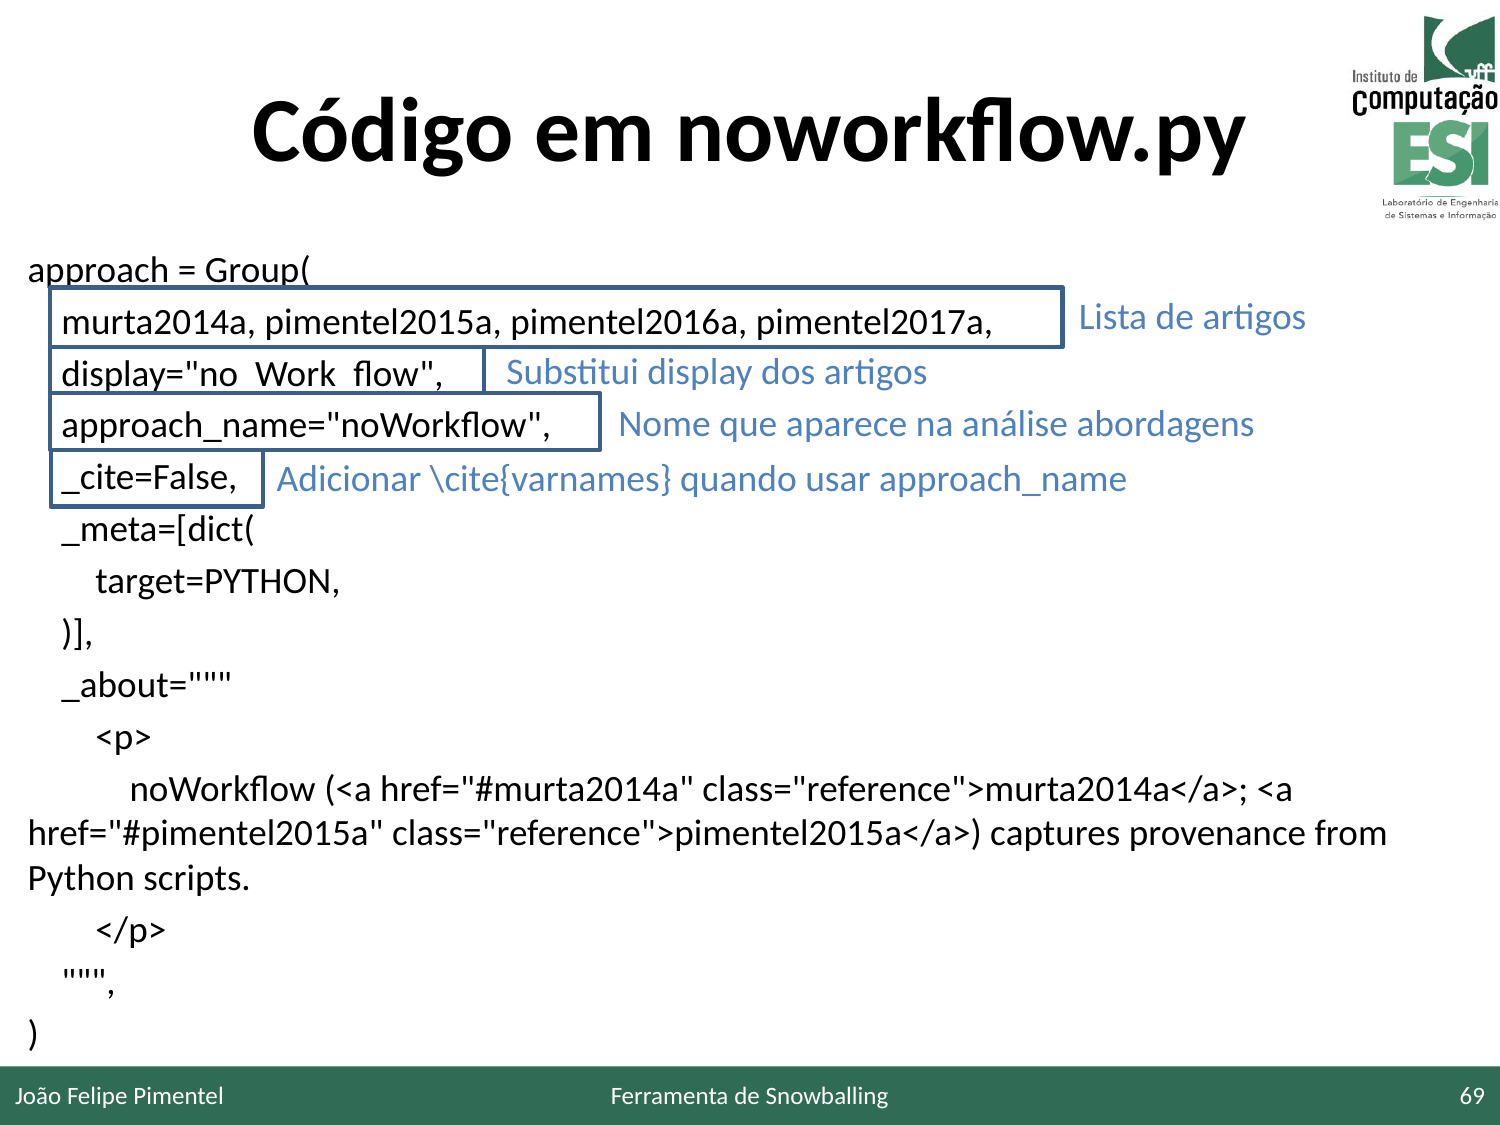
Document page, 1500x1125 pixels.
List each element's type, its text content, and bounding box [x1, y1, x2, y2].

text_box [48, 285, 1065, 349]
list approach = Group( murta2014a, pimentel2015a, pimentel2016a, pimentel2017a, display="no Work flow", approach_name="noWorkflow", _cite=False, _meta=[dict( target=PYTHON, )], _about=""" <p> noWorkflow (<a href="#murta2014a" class="reference">murta2014a</a>; <a href="#pimentel2015a" class="reference">pimentel2015a</a>) captures provenance from Python scripts. </p> """, ) [12, 237, 1488, 1066]
text_box [48, 345, 486, 391]
text_box Lista de artigos [1063, 284, 1322, 345]
title Código em noworkflow.py [150, 30, 1350, 219]
slide_number João Felipe Pimentel [0, 1065, 350, 1125]
slide_number 69 [1149, 1065, 1500, 1125]
footer Ferramenta de Snowballing [512, 1066, 988, 1125]
text_box Adicionar \cite{varnames} quando usar approach_name [261, 446, 1144, 507]
picture [1383, 120, 1498, 220]
text_box Nome que aparece na análise abordagens [603, 391, 1271, 451]
text_box [49, 448, 265, 509]
text_box [48, 391, 602, 452]
text_box Substitui display dos artigos [491, 339, 944, 400]
